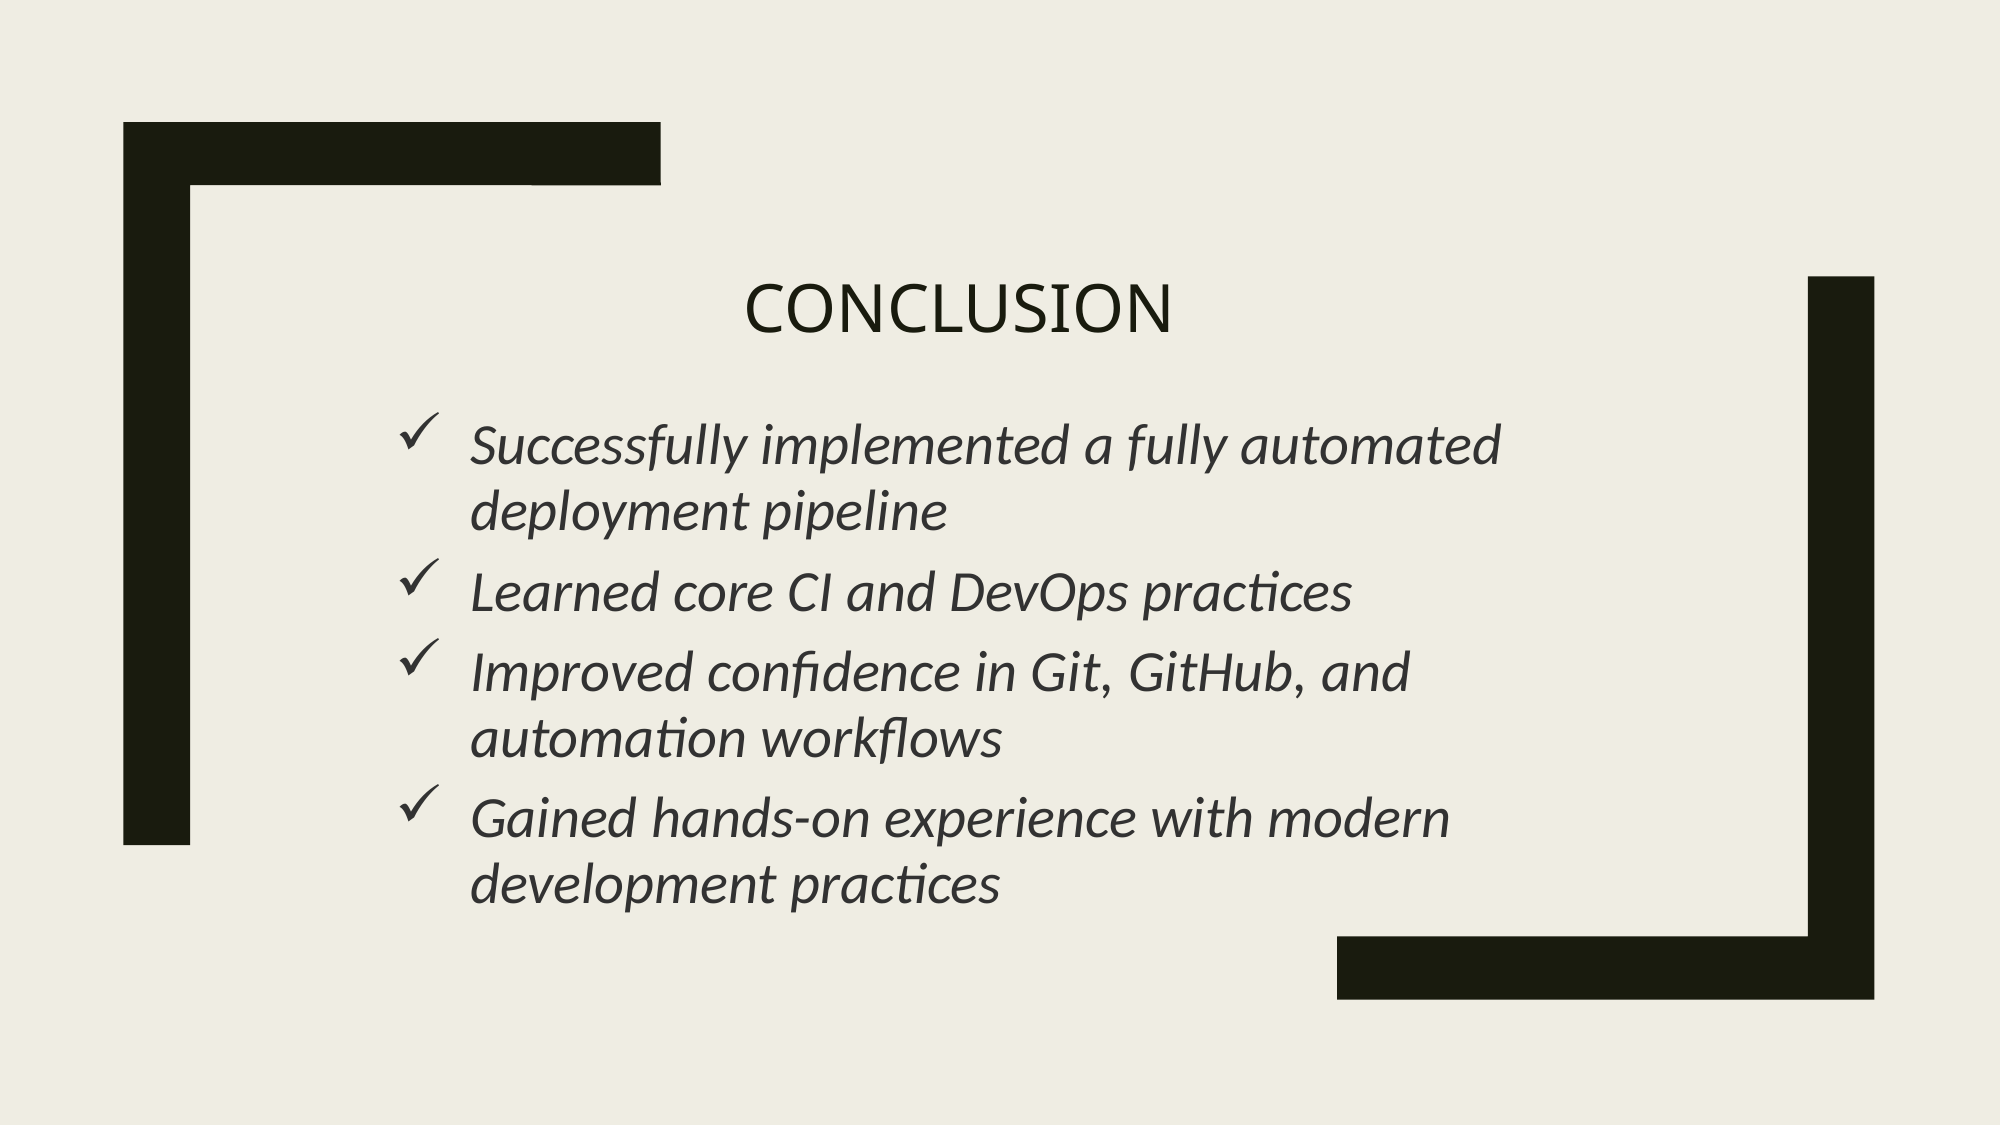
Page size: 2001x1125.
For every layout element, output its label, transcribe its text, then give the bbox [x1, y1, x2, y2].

title Conclusion [359, 214, 1561, 324]
subtitle Successfully implemented a fully automated deployment pipeline Learned core CI and DevOps practices Improved confidence in Git, GitHub, and automation workflows Gained hands-on experience with modern development practices [305, 324, 1695, 503]
